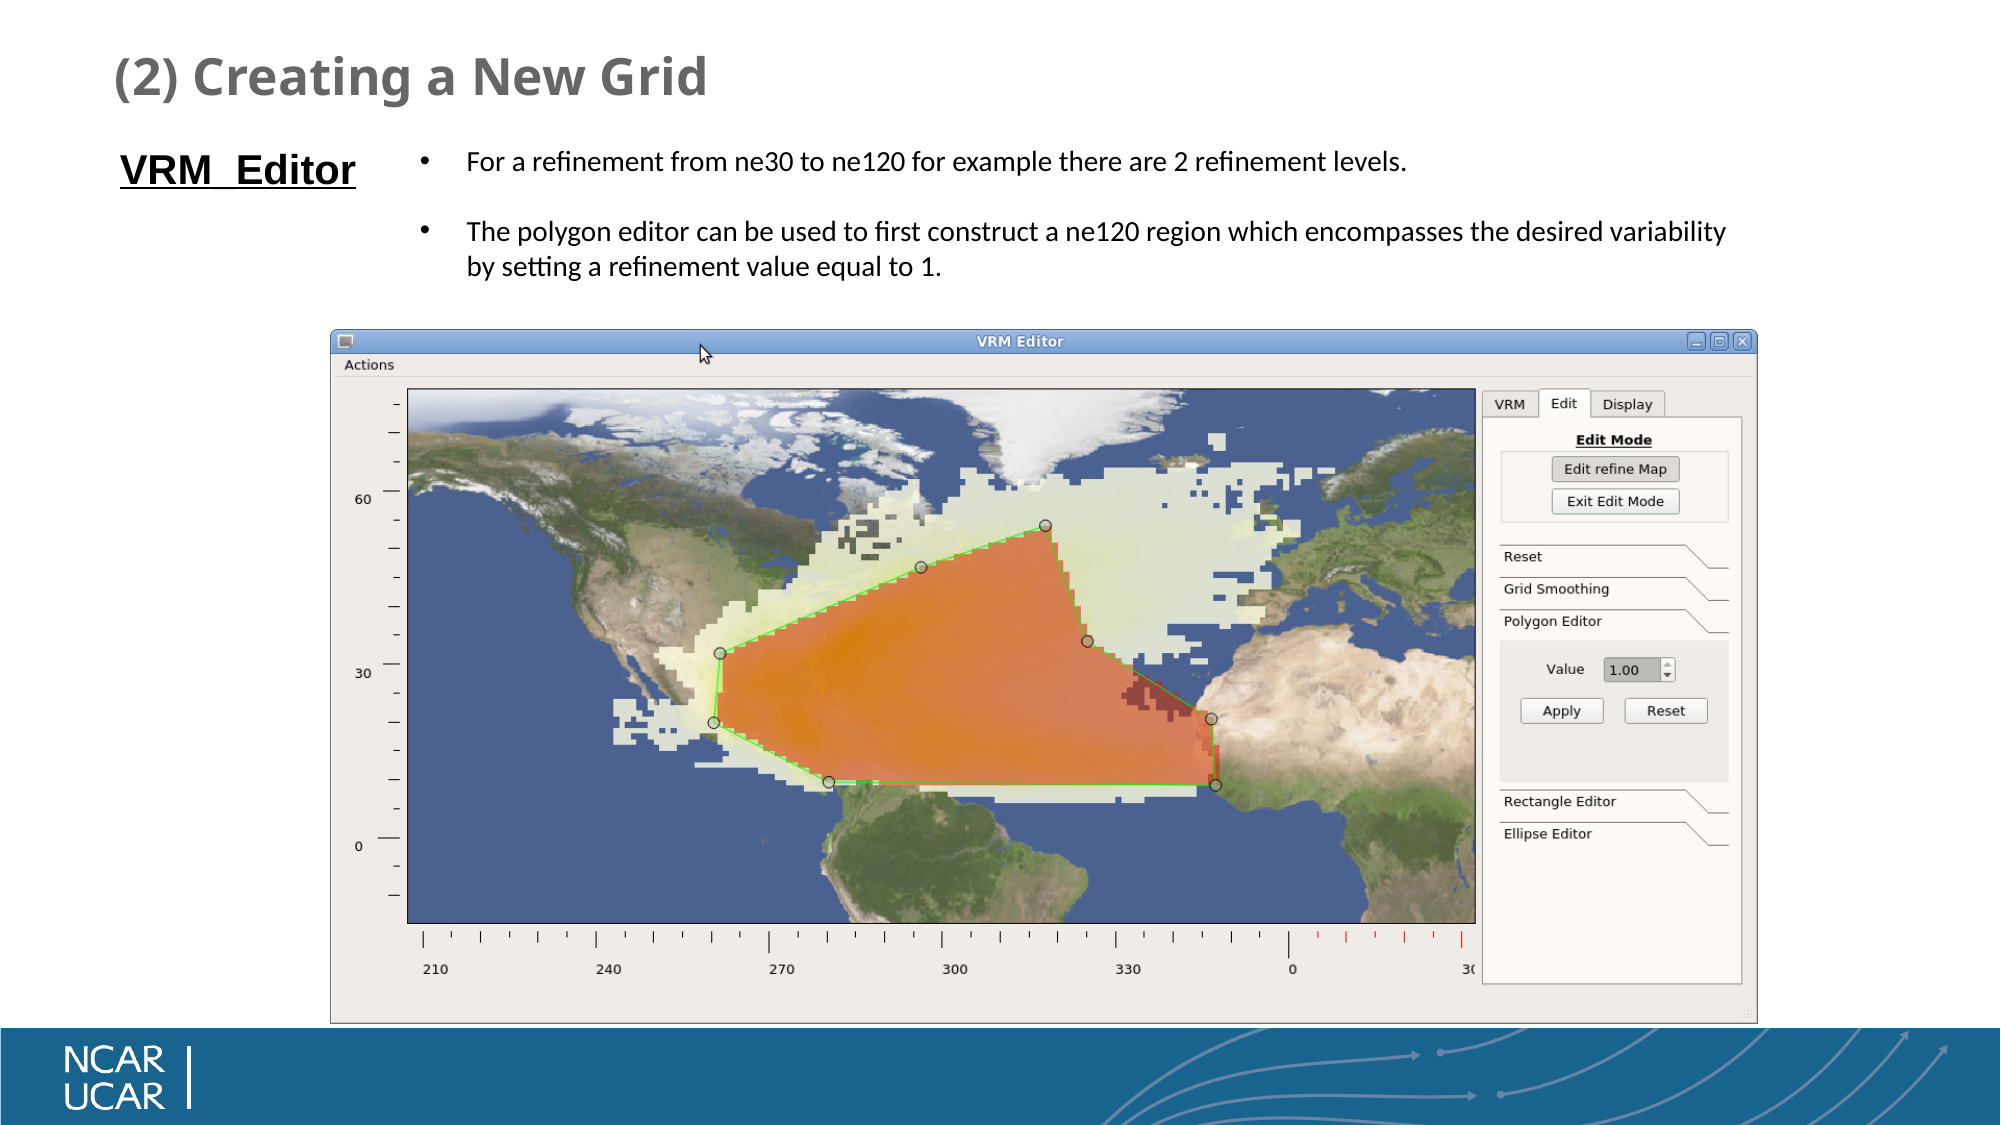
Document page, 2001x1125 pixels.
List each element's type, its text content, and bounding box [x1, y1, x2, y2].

picture [329, 329, 1758, 1024]
text_box For a refinement from ne30 to ne120 for example there are 2 refinement levels. The polygon editor can be used to first construct a ne120 region which encompasses the desired variability by setting a refinement value equal to 1. [404, 134, 1755, 290]
title (2) Creating a New Grid [99, 45, 1900, 106]
text_box VRM_Editor [104, 135, 396, 200]
picture [0, 1028, 2000, 1125]
